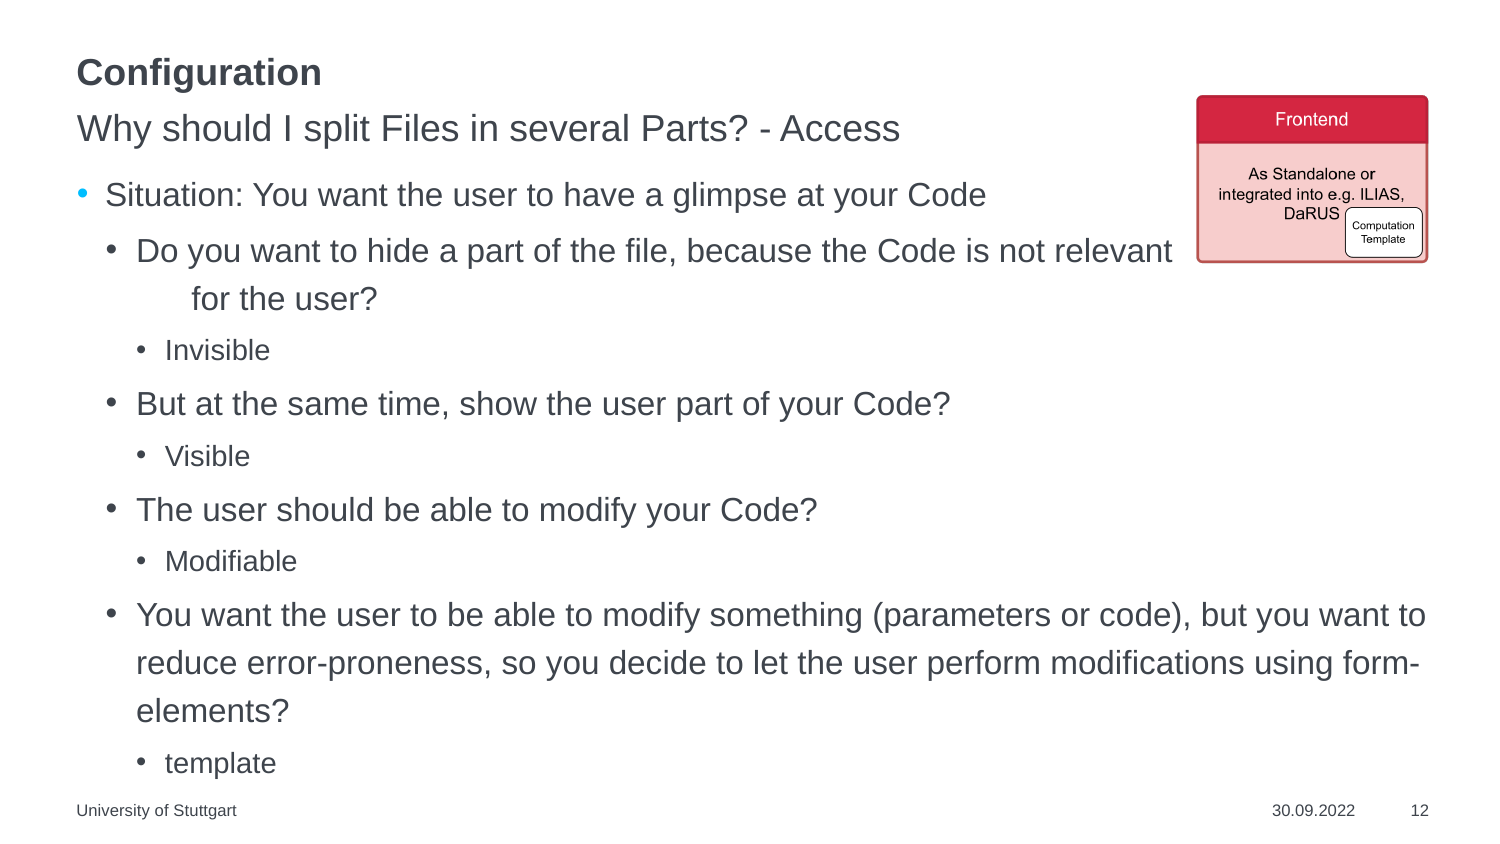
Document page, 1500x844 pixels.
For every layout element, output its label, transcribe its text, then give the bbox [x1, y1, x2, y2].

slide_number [1272, 799, 1360, 821]
footer University of Stuttgart [76, 799, 1072, 821]
list Situation: You want the user to have a glimpse at your Code Do you want to hide a part of the file, because the Code is not relevant for the user? Invisible But at the same time, show the user part of your Code? Visible The user should be able to modify your Code? Modifiable You want the user to be able to modify something (parameters or code), but you want to reduce error-proneness, so you decide to let the user perform modifications using form-elements? template [76, 165, 1430, 774]
slide_number 12 [1392, 799, 1430, 821]
picture [1195, 94, 1430, 265]
list Why should I split Files in several Parts? - Access [76, 94, 1195, 140]
title Configuration [76, 53, 1430, 94]
